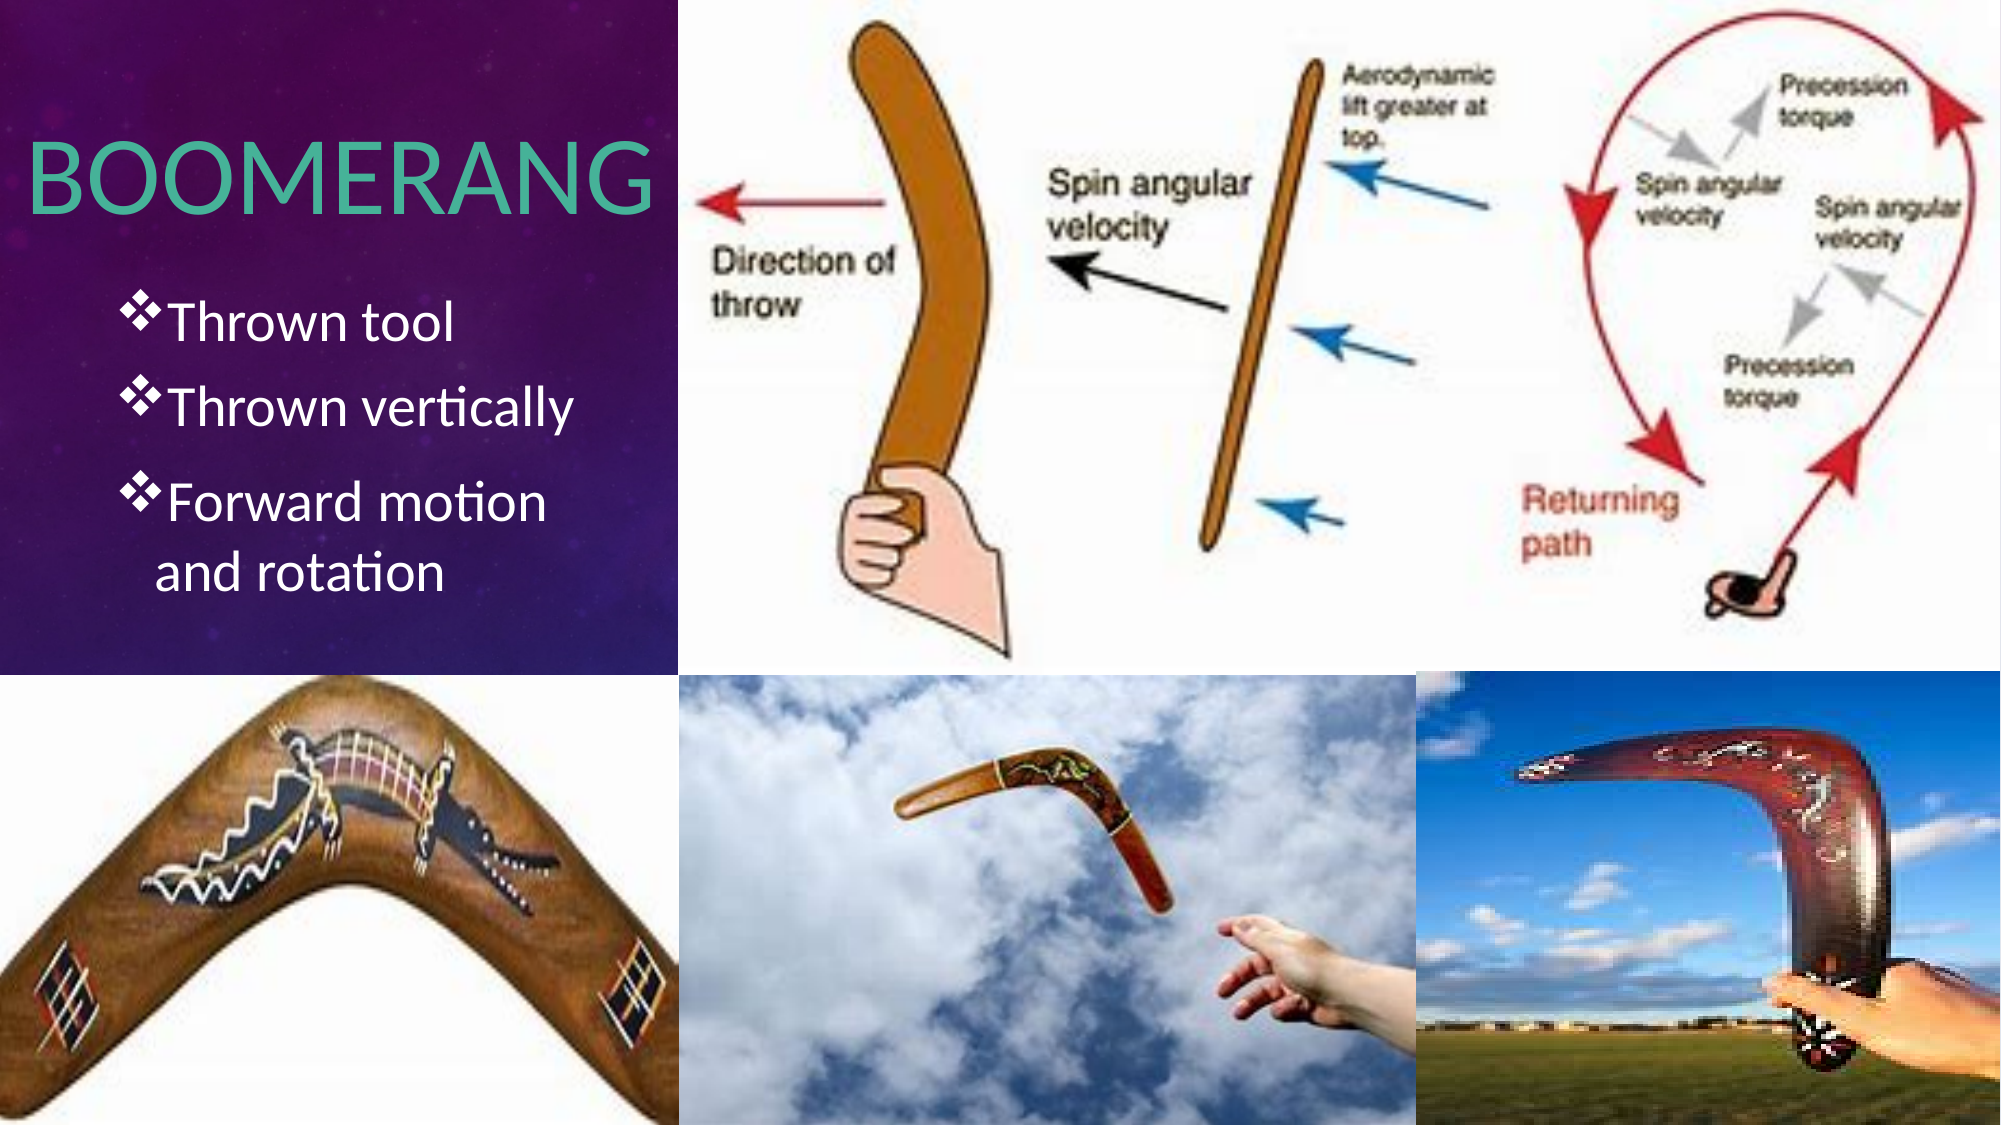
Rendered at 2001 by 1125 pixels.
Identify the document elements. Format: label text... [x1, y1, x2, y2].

text_box Thrown vertically [99, 360, 672, 446]
text_box Forward motion and rotation [99, 455, 672, 611]
text_box Thrown tool [99, 275, 672, 360]
picture [0, 0, 2001, 1125]
text_box BOOMERANG [0, 94, 672, 245]
